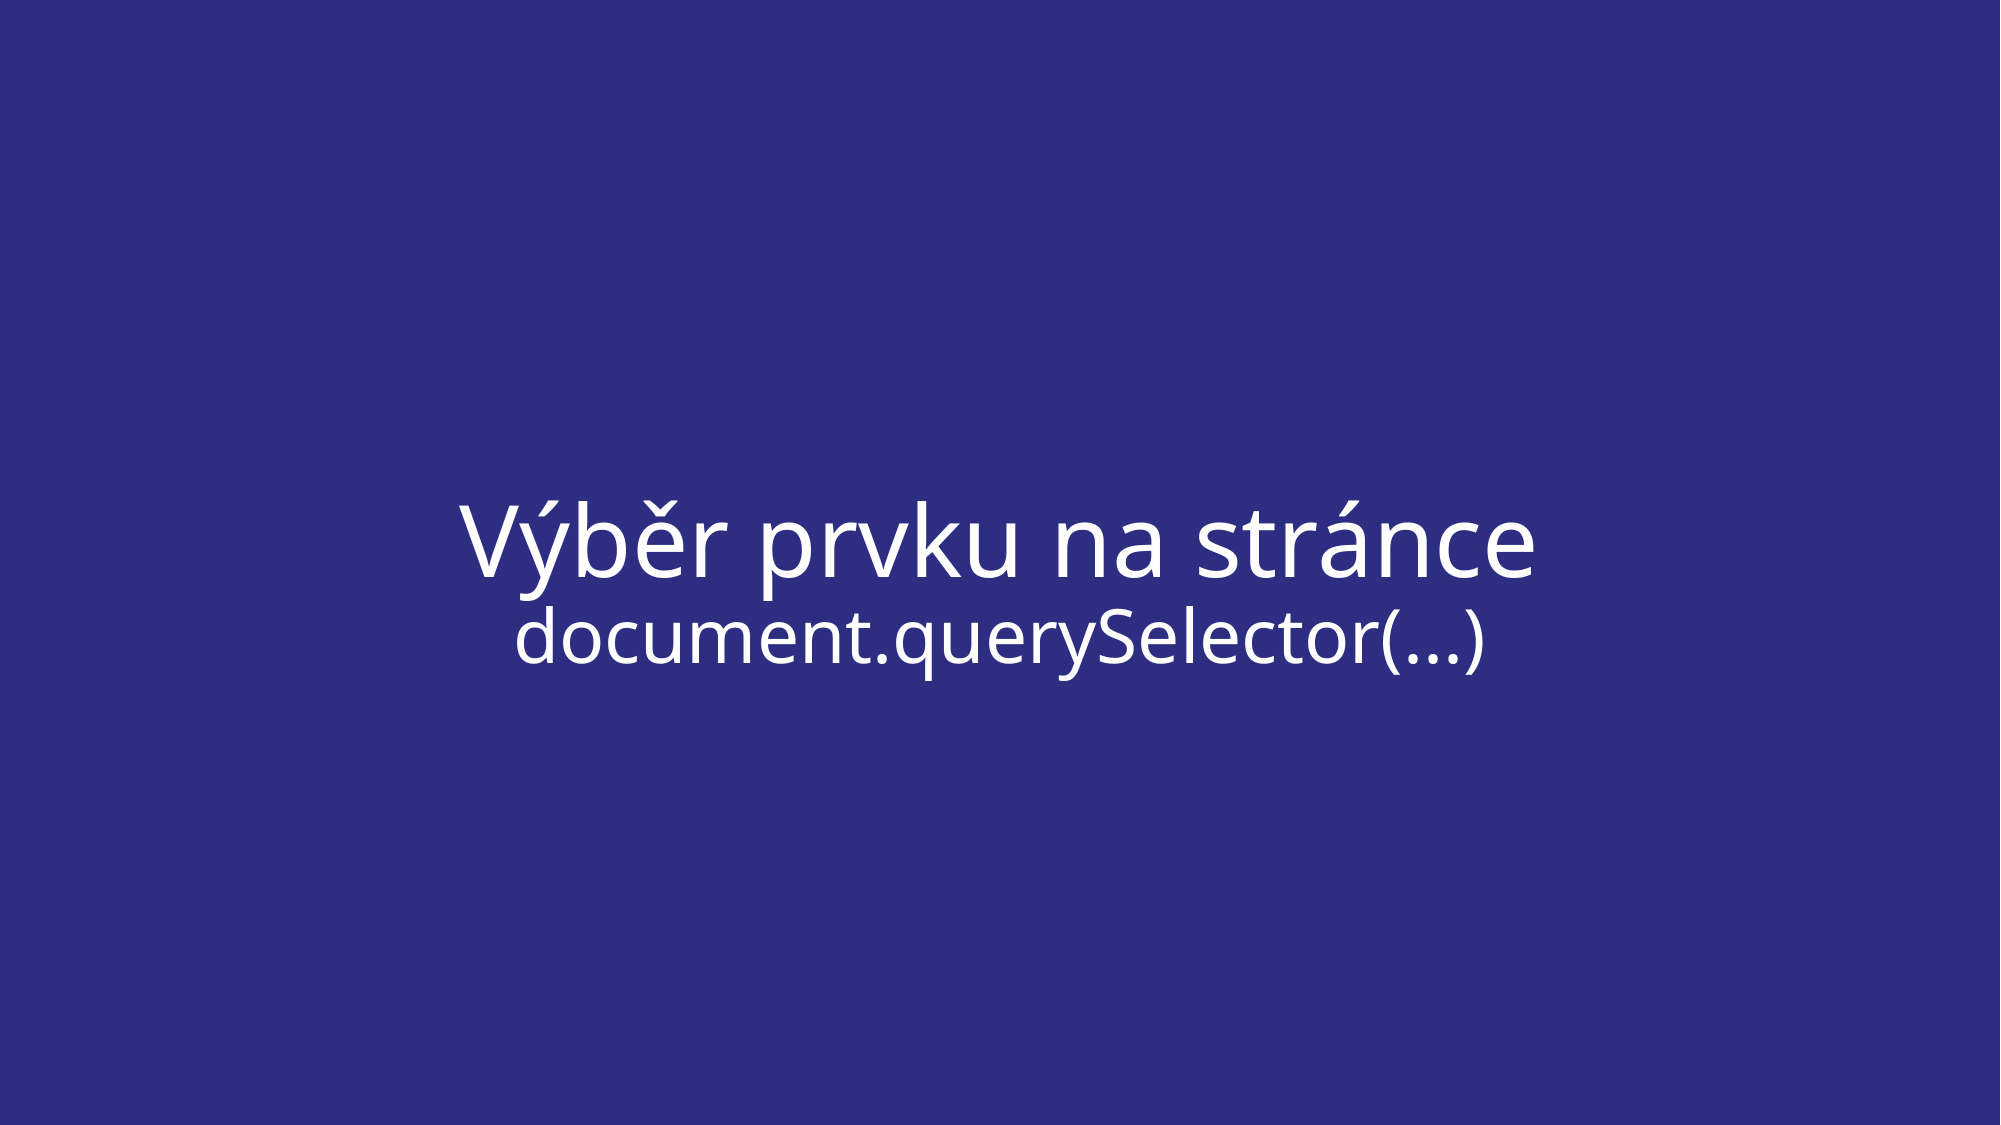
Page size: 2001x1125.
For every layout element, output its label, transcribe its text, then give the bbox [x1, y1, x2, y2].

title Výběr prvku na stránce document.querySelector(...) [177, 224, 1823, 946]
